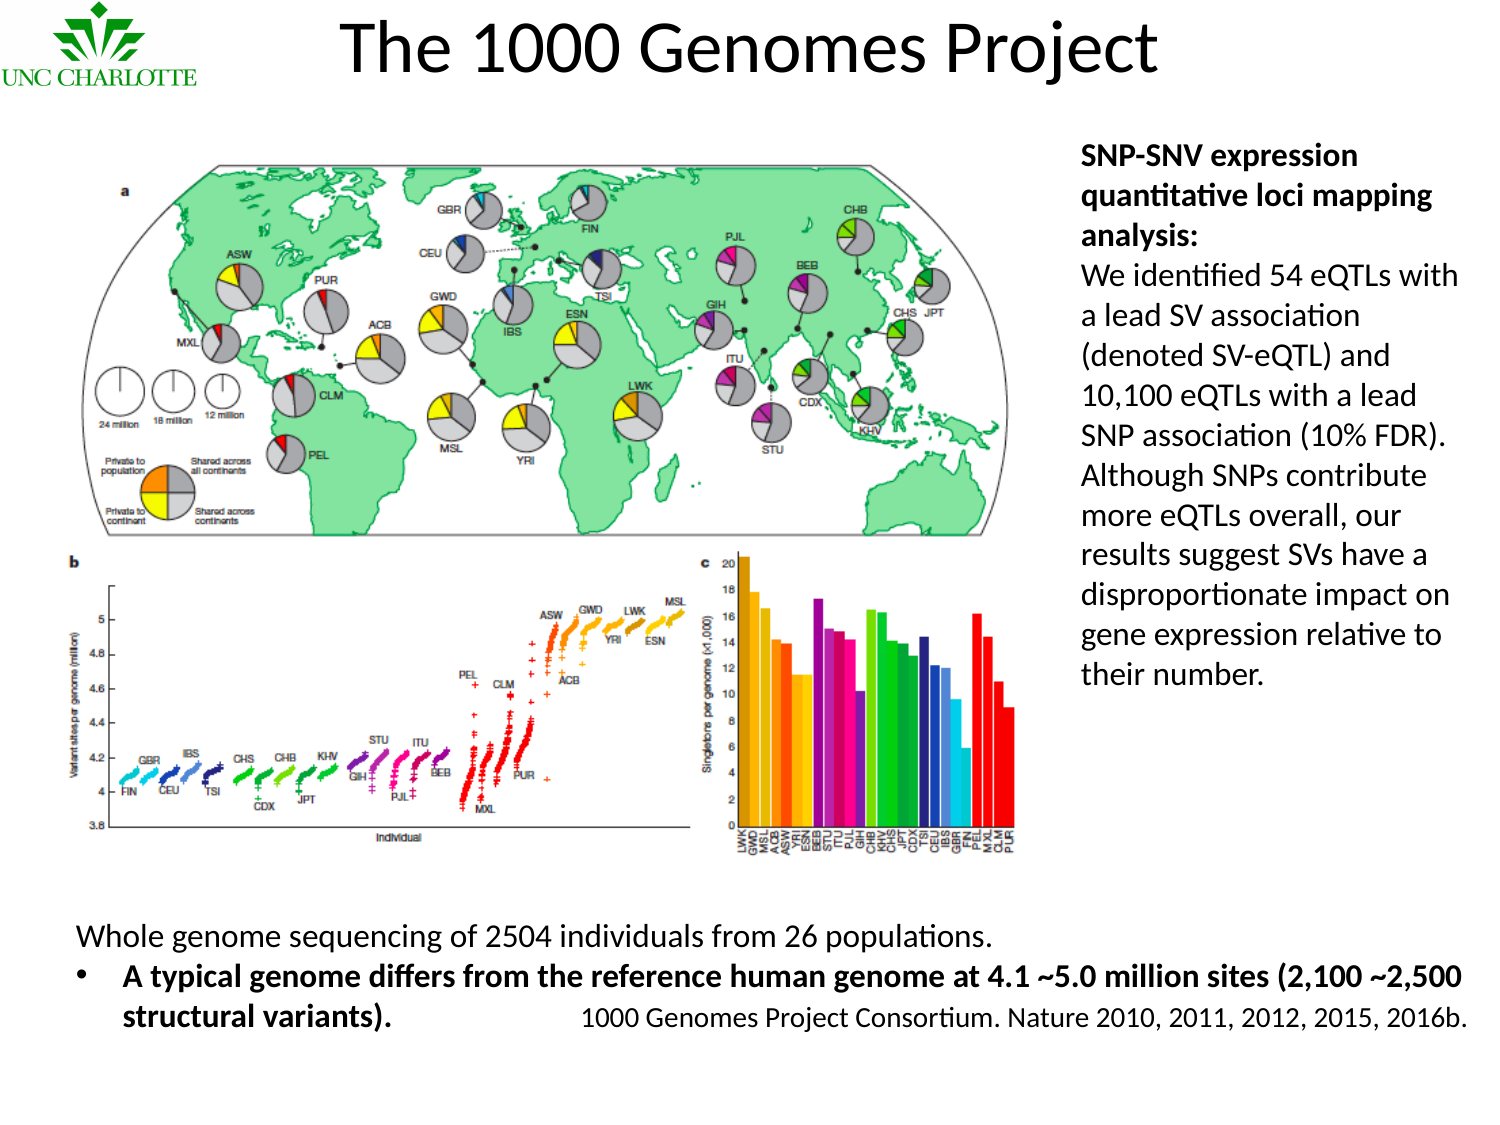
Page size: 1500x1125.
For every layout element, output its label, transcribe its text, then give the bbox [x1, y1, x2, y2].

text_box Whole genome sequencing of 2504 individuals from 26 populations. A typical genome differs from the reference human genome at 4.1 ~5.0 million sites (2,100 ~2,500 structural variants). 1000 Genomes Project Consortium. Nature 2010, 2011, 2012, 2015, 2016b. [61, 906, 1500, 1042]
picture [0, 0, 201, 90]
title The 1000 Genomes Project [75, 0, 1425, 102]
text_box SNP-SNV expression quantitative loci mapping analysis: We identified 54 eQTLs with a lead SV association (denoted SV-eQTL) and 10,100 eQTLs with a lead SNP association (10% FDR). Although SNPs contribute more eQTLs overall, our results suggest SVs have a disproportionate impact on gene expression relative to their number. [1066, 125, 1478, 700]
picture [60, 145, 1024, 862]
